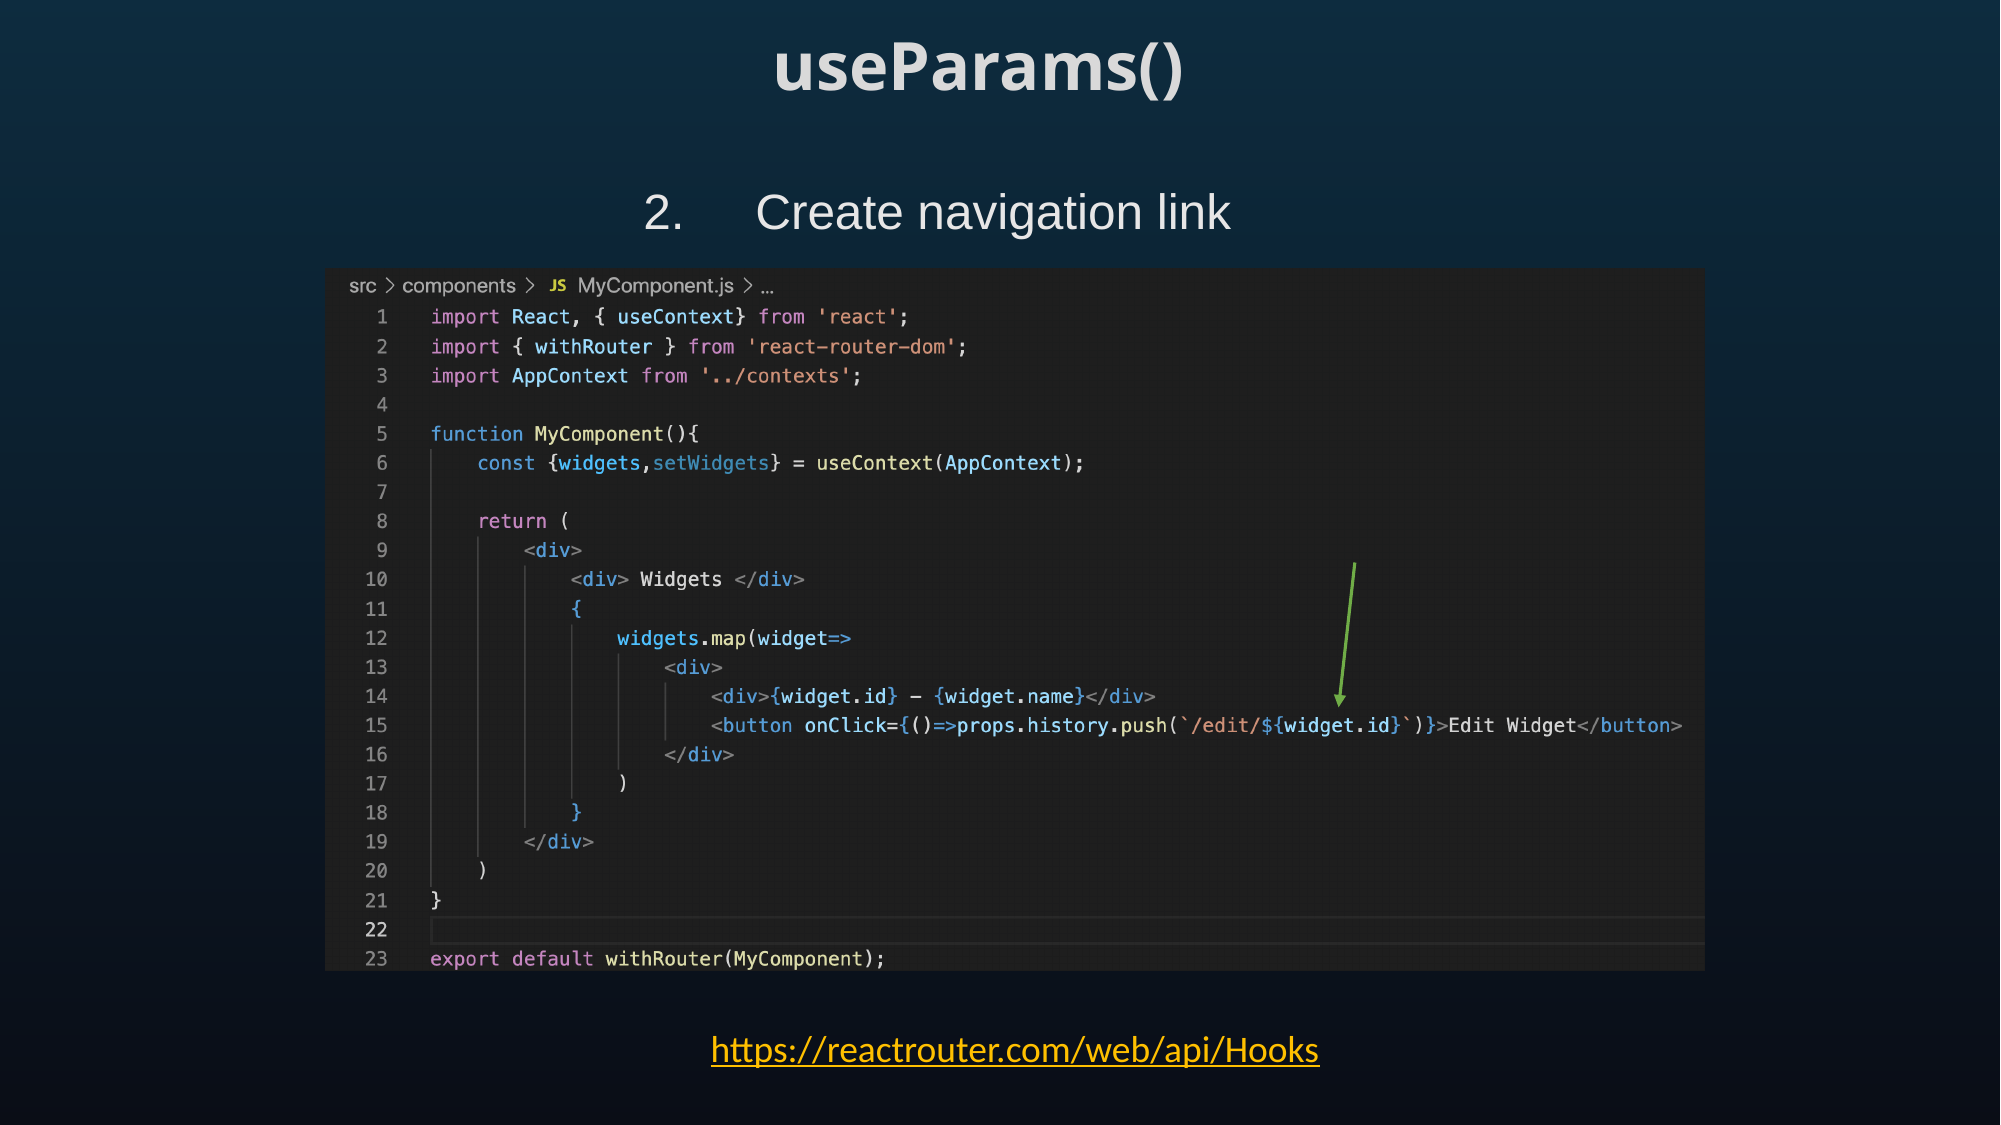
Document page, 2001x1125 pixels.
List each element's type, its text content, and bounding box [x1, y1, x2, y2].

title useParams() [654, 29, 1302, 109]
list Create navigation link [628, 178, 1329, 268]
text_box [1338, 562, 1355, 708]
text_box https://reactrouter.com/web/api/Hooks [695, 1017, 1335, 1078]
picture [325, 268, 1705, 972]
